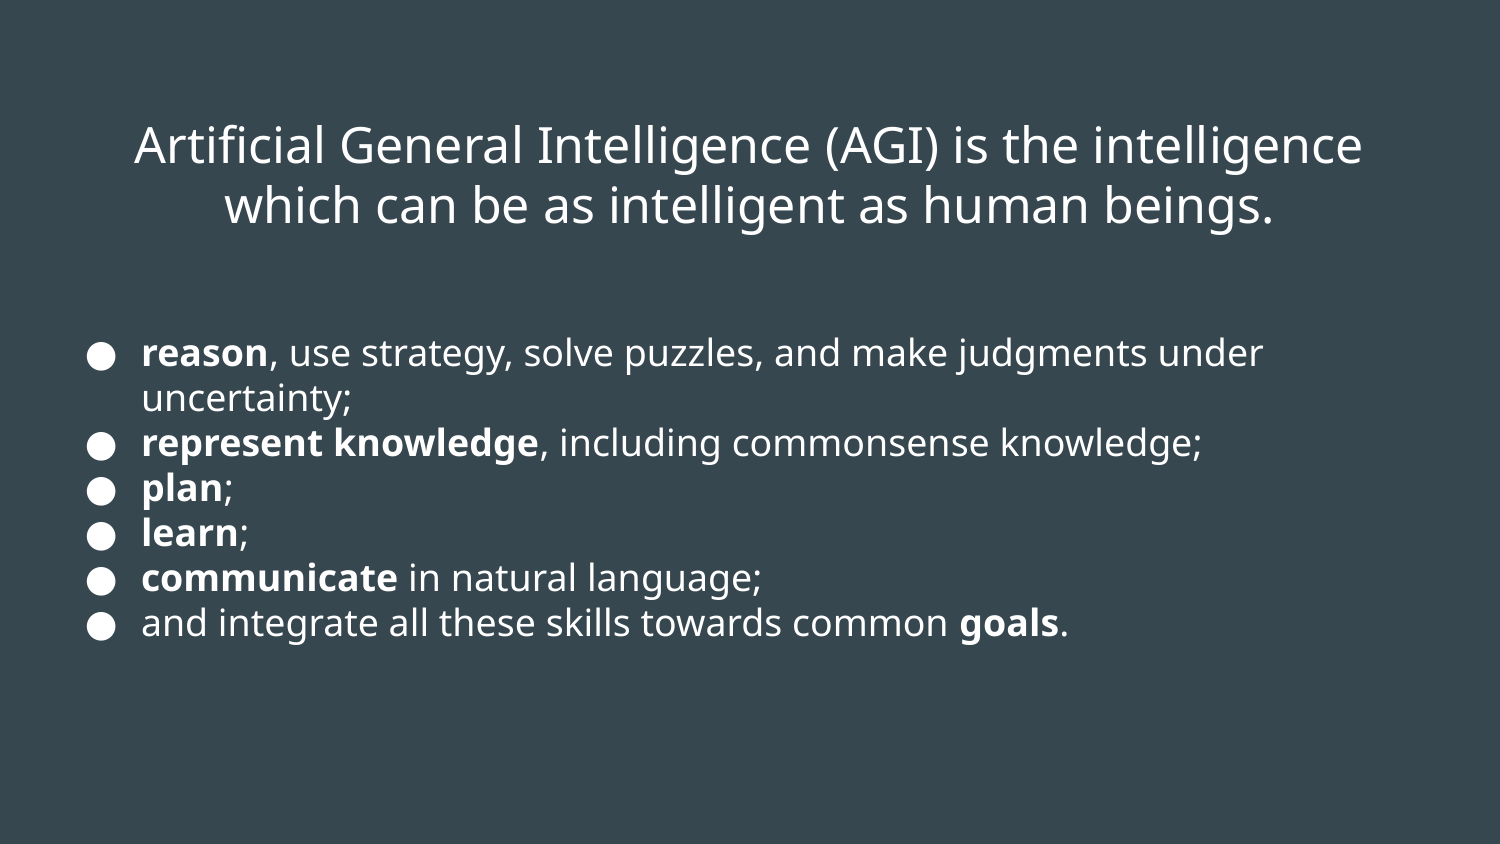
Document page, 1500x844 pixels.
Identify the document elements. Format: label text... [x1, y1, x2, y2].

title reason, use strategy, solve puzzles, and make judgments under uncertainty; represent knowledge, including commonsense knowledge; plan; learn; communicate in natural language; and integrate all these skills towards common goals. [51, 287, 1449, 731]
title Artificial General Intelligence (AGI) is the intelligence which can be as intelligent as human beings. [51, 39, 1449, 287]
